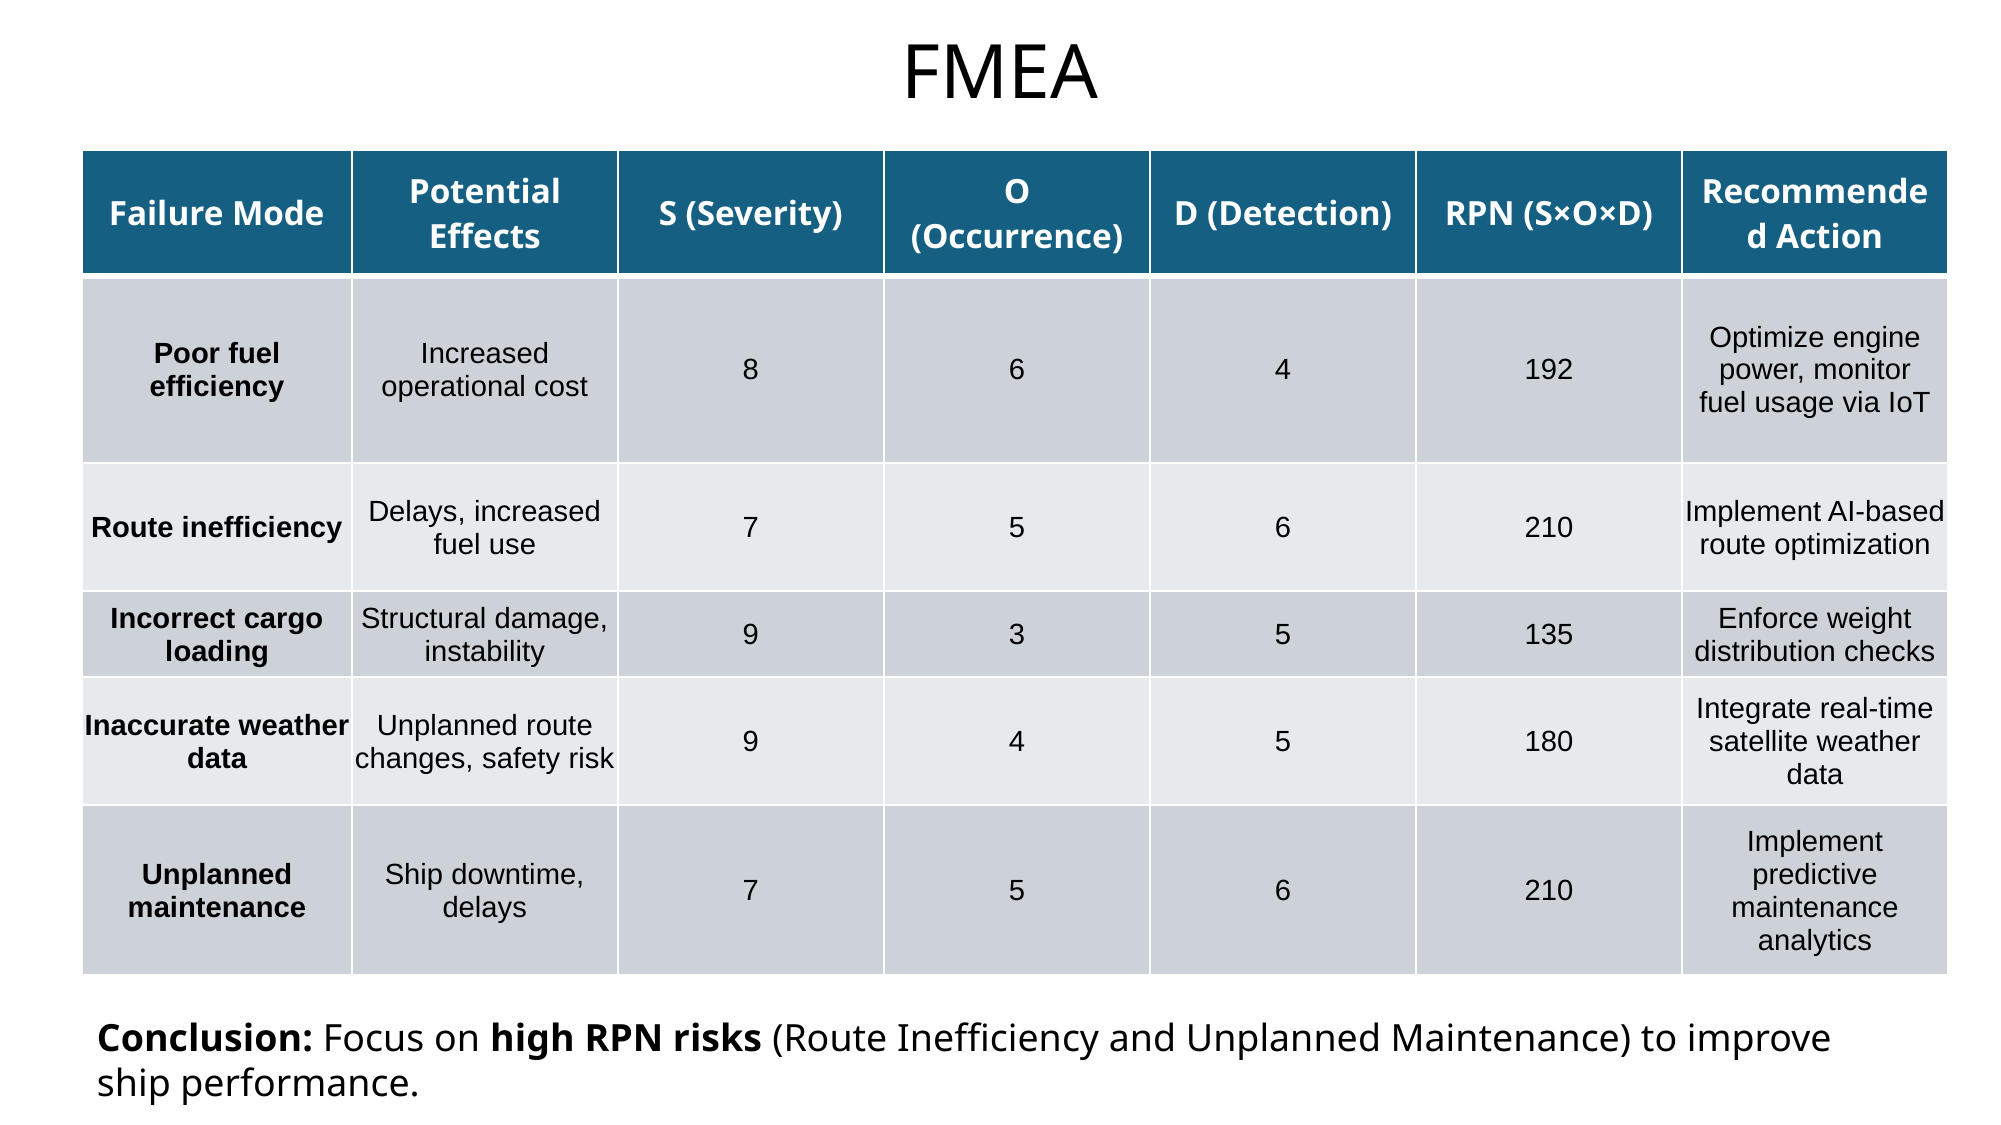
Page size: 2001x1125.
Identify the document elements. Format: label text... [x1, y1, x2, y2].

table_cell 3 [885, 592, 1149, 676]
table_cell Unplanned maintenance [83, 806, 351, 974]
table_cell Implement AI-based route optimization [1683, 464, 1947, 590]
table_cell 9 [619, 678, 883, 804]
table_cell Ship downtime, delays [353, 806, 617, 974]
table_header Recommended Action [1683, 151, 1947, 273]
table_cell 5 [885, 806, 1149, 974]
table_cell Unplanned route changes, safety risk [353, 678, 617, 804]
table_cell 180 [1417, 678, 1681, 804]
table_header RPN (S×O×D) [1417, 151, 1681, 273]
table_header D (Detection) [1151, 151, 1415, 273]
table_cell 8 [619, 279, 883, 462]
table_cell 7 [619, 464, 883, 590]
table_cell 135 [1417, 592, 1681, 676]
title FMEA [137, 12, 1863, 136]
table_cell 210 [1417, 464, 1681, 590]
table_cell Increased operational cost [353, 279, 617, 462]
table_cell Route inefficiency [83, 464, 351, 590]
table_cell Optimize engine power, monitor fuel usage via IoT [1683, 279, 1947, 462]
text_box Conclusion: Focus on high RPN risks (Route Inefficiency and Unplanned Maintenance) to improve ship performance. [82, 1006, 1918, 1112]
table_cell Implement predictive maintenance analytics [1683, 806, 1947, 974]
table_cell 4 [885, 678, 1149, 804]
table_cell 5 [1151, 678, 1415, 804]
table_cell 5 [885, 464, 1149, 590]
table_cell 6 [1151, 806, 1415, 974]
table_cell Poor fuel efficiency [83, 279, 351, 462]
table_cell Structural damage, instability [353, 592, 617, 676]
table_cell 6 [885, 279, 1149, 462]
table_header S (Severity) [619, 151, 883, 273]
table_header O (Occurrence) [885, 151, 1149, 273]
table_cell Enforce weight distribution checks [1683, 592, 1947, 676]
table_cell 192 [1417, 279, 1681, 462]
table_cell 210 [1417, 806, 1681, 974]
table_cell 7 [619, 806, 883, 974]
table_cell 6 [1151, 464, 1415, 590]
table_cell Inaccurate weather data [83, 678, 351, 804]
table_cell 5 [1151, 592, 1415, 676]
table_cell 4 [1151, 279, 1415, 462]
table_cell Integrate real-time satellite weather data [1683, 678, 1947, 804]
table_header Failure Mode [83, 151, 351, 273]
table_header Potential Effects [353, 151, 617, 273]
table_cell Incorrect cargo loading [83, 592, 351, 676]
table_cell 9 [619, 592, 883, 676]
table_cell Delays, increased fuel use [353, 464, 617, 590]
